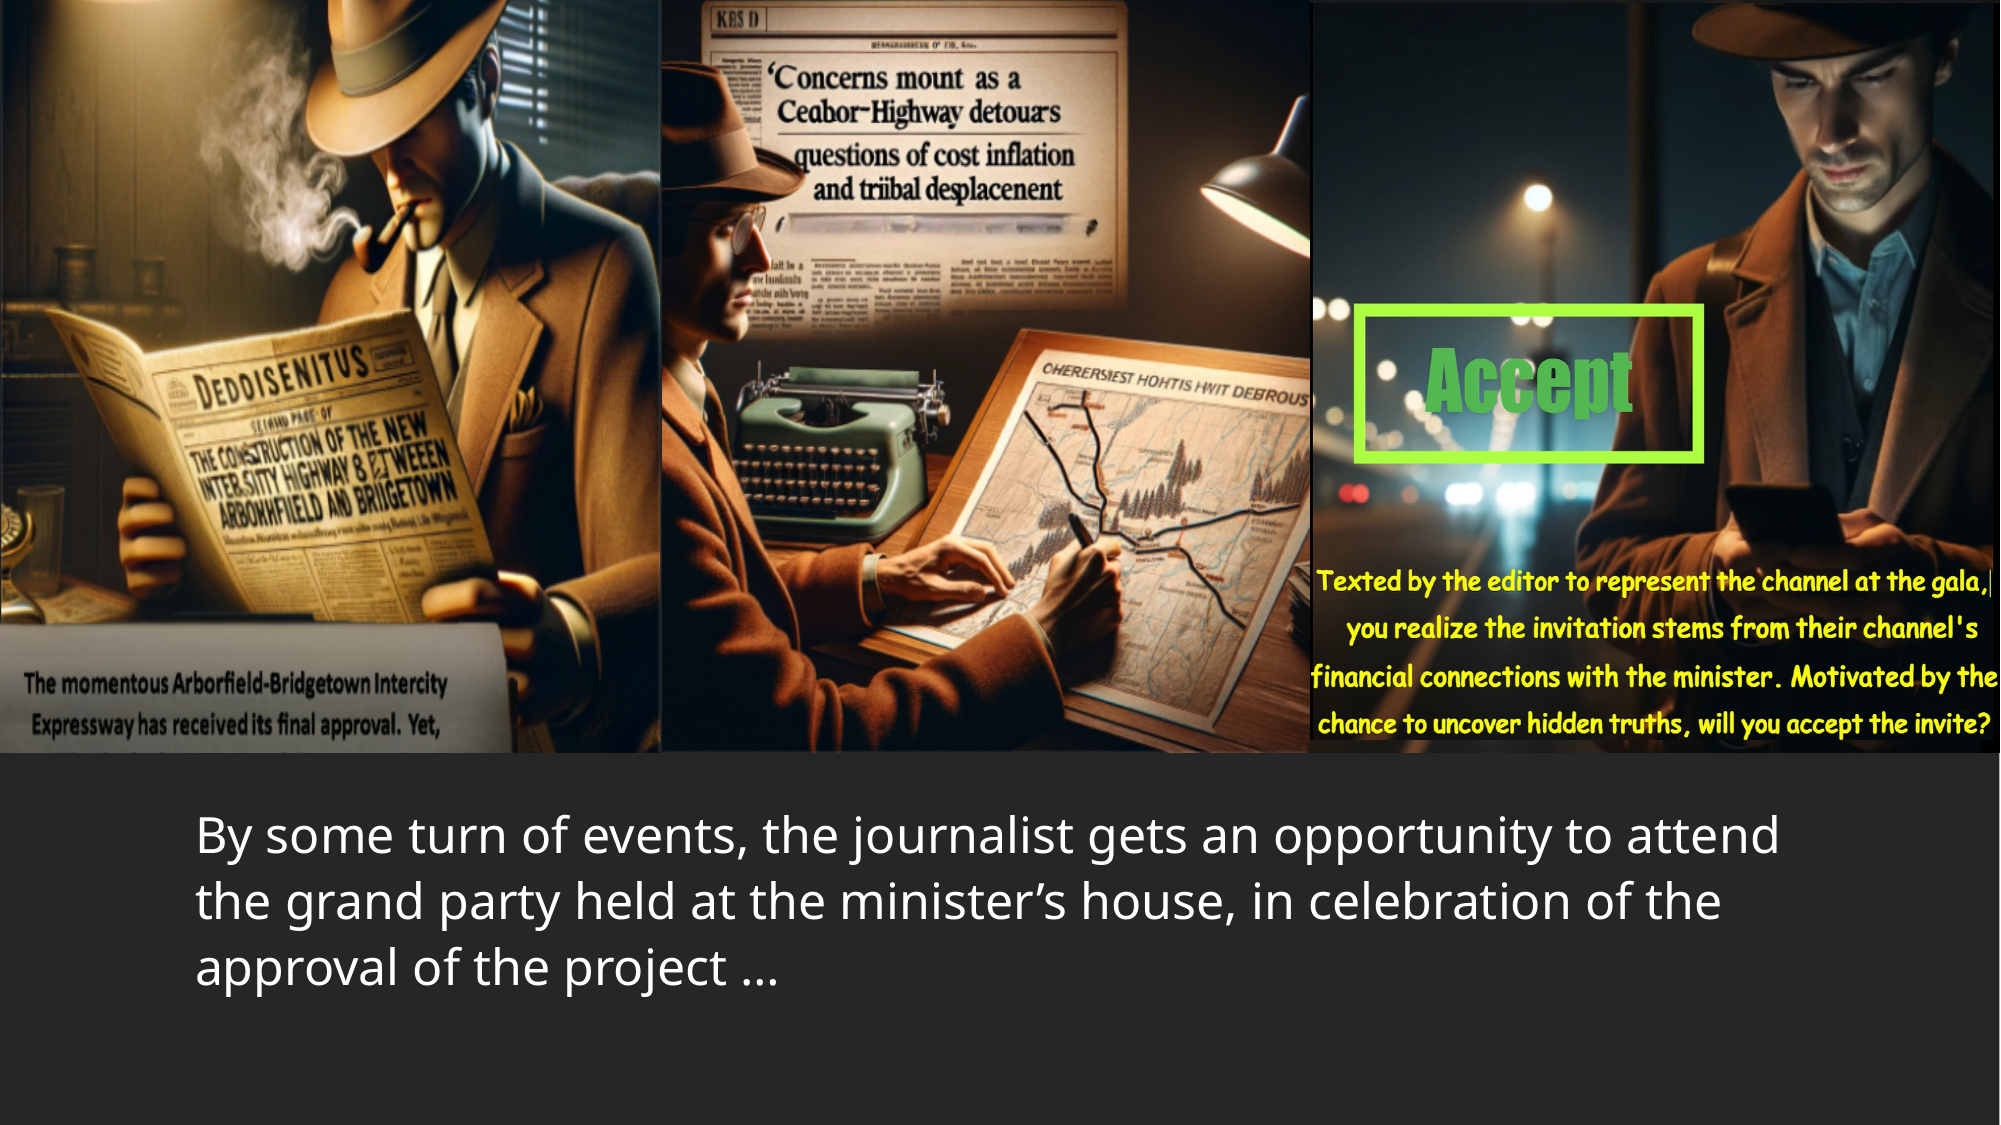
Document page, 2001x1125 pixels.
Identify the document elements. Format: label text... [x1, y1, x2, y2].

list By some turn of events, the journalist gets an opportunity to attend the grand party held at the minister’s house, in celebration of the approval of the project … [180, 797, 1839, 1103]
picture [0, 0, 2000, 753]
